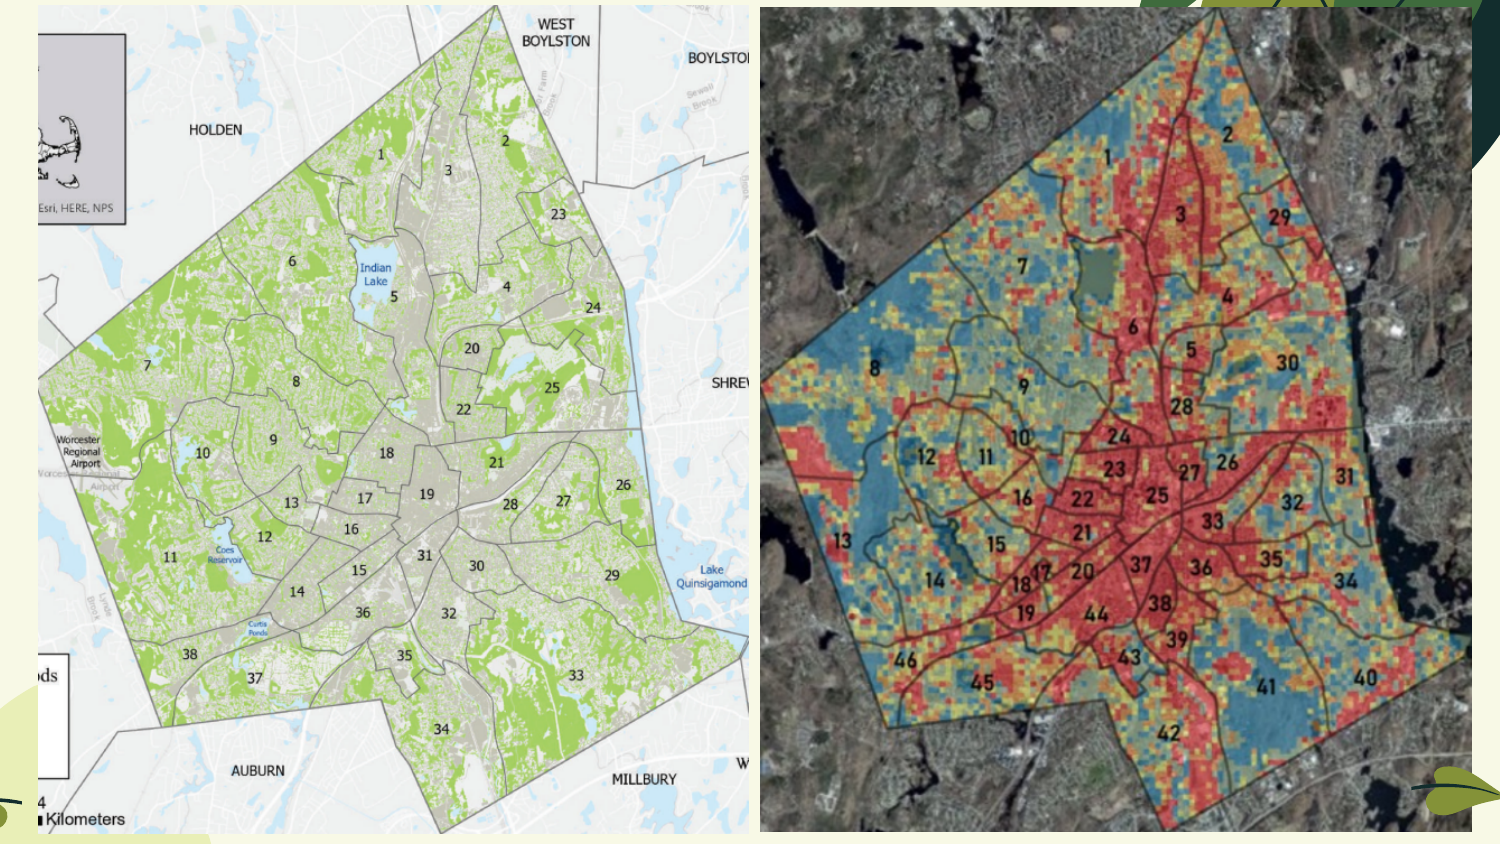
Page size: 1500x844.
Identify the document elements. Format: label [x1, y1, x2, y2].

text_box [1416, 764, 1499, 825]
text_box [0, 778, 17, 840]
picture [37, 5, 749, 834]
picture [760, 7, 1472, 832]
